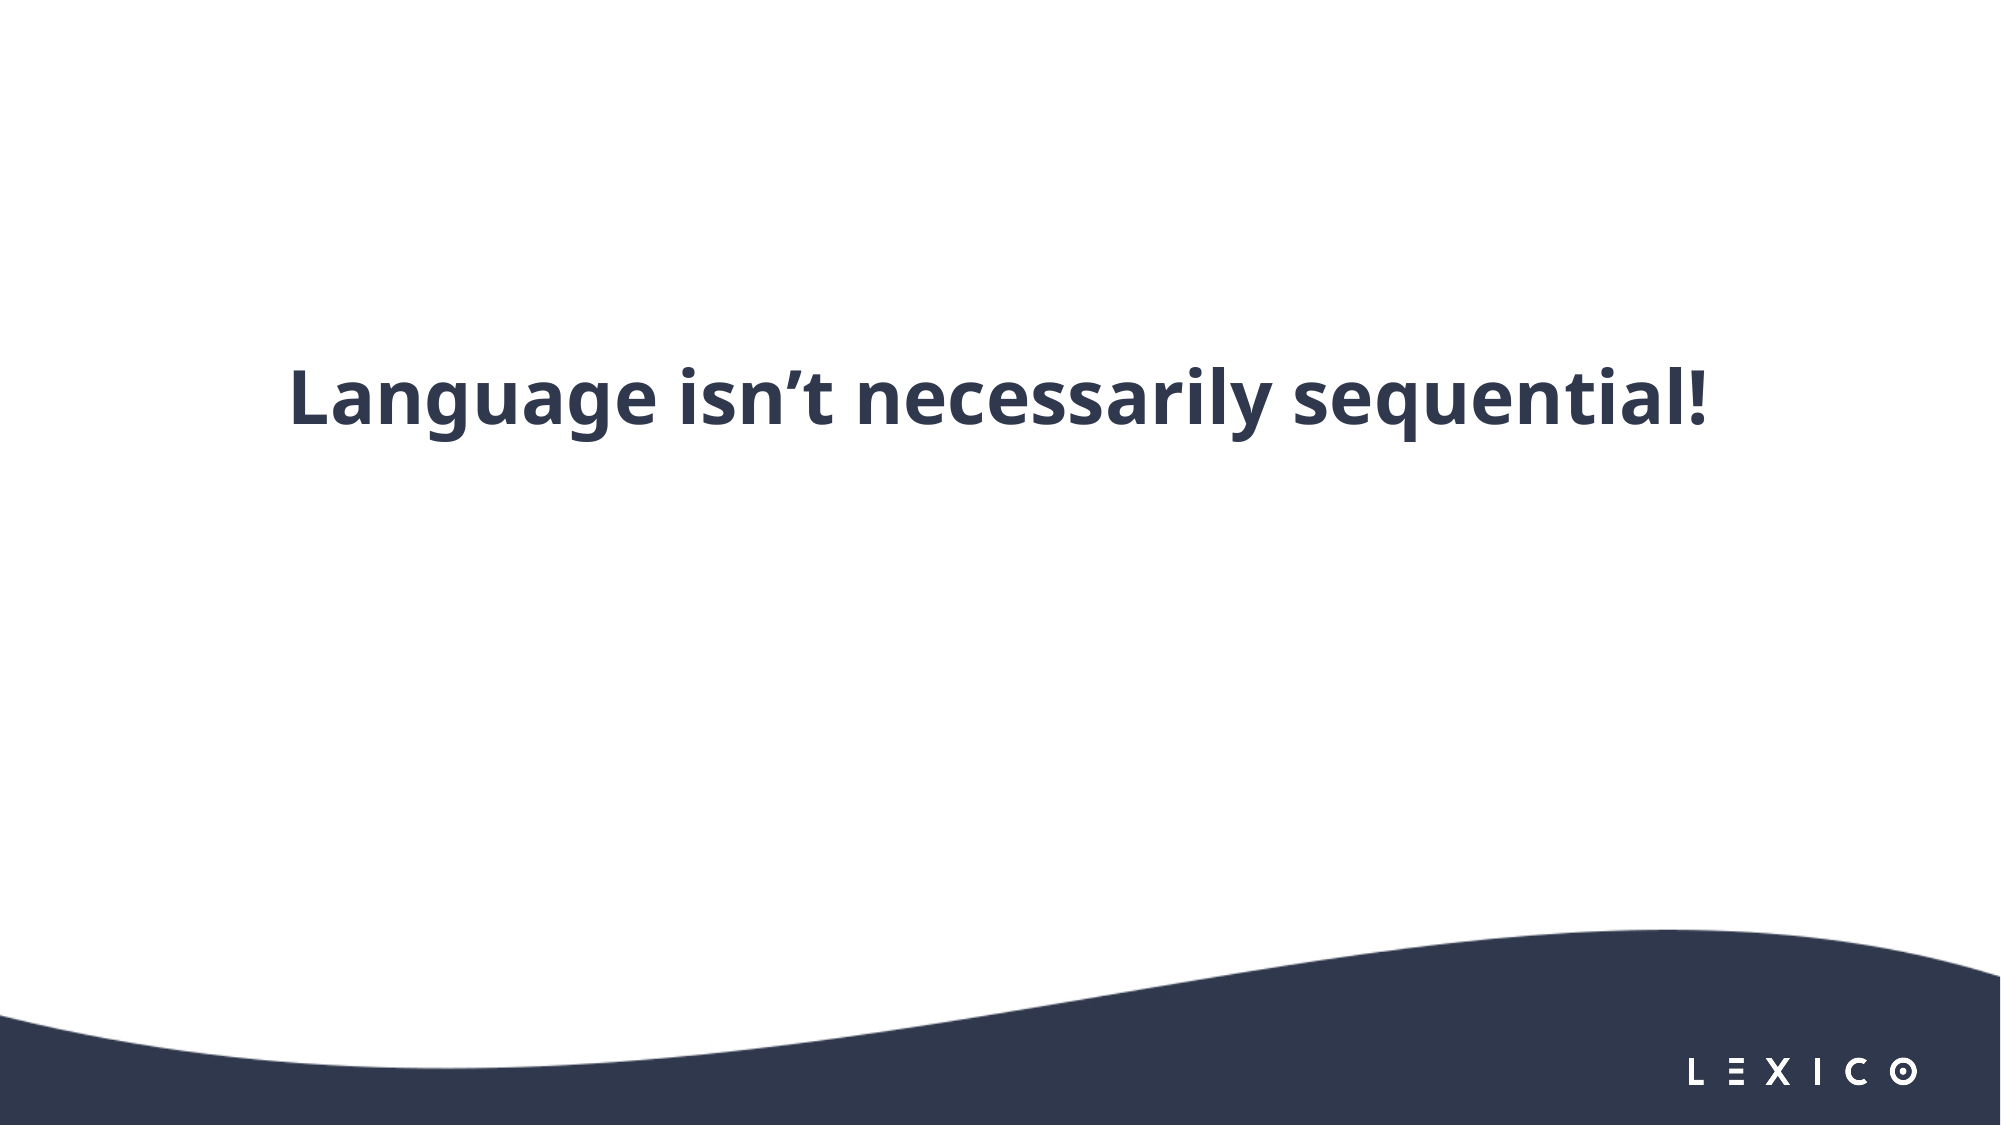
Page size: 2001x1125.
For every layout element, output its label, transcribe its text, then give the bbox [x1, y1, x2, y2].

picture [0, 0, 2001, 1125]
title Language isn’t necessarily sequential! [136, 391, 1862, 620]
